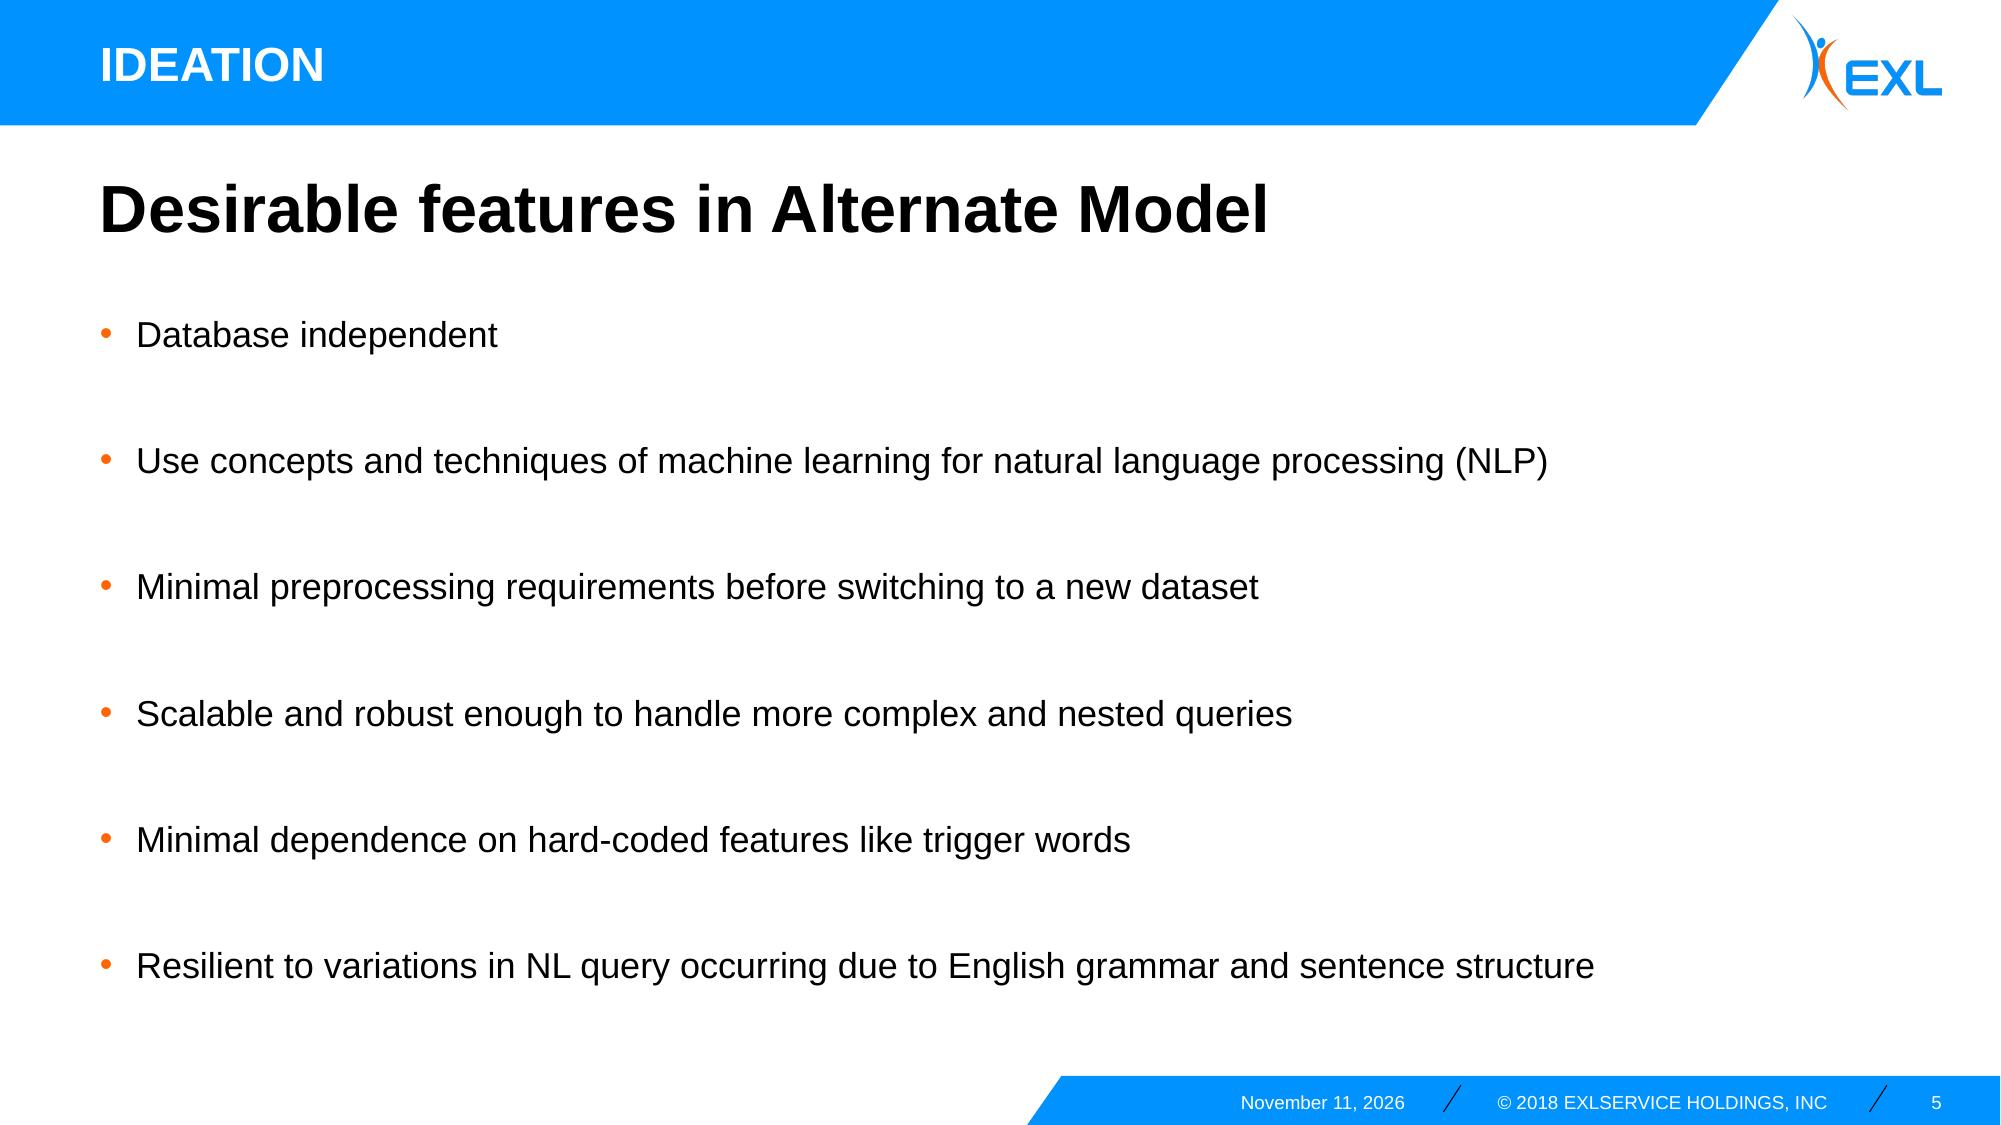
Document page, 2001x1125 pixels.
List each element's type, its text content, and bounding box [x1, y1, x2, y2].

picture [1791, 14, 1942, 111]
title Desirable features in Alternate Model [99, 151, 1900, 271]
list Database independent Use concepts and techniques of machine learning for natural language processing (NLP) Minimal preprocessing requirements before switching to a new dataset Scalable and robust enough to handle more complex and nested queries Minimal dependence on hard-coded features like trigger words Resilient to variations in NL query occurring due to English grammar and sentence structure [99, 311, 1900, 987]
list ideation [99, 14, 1679, 111]
